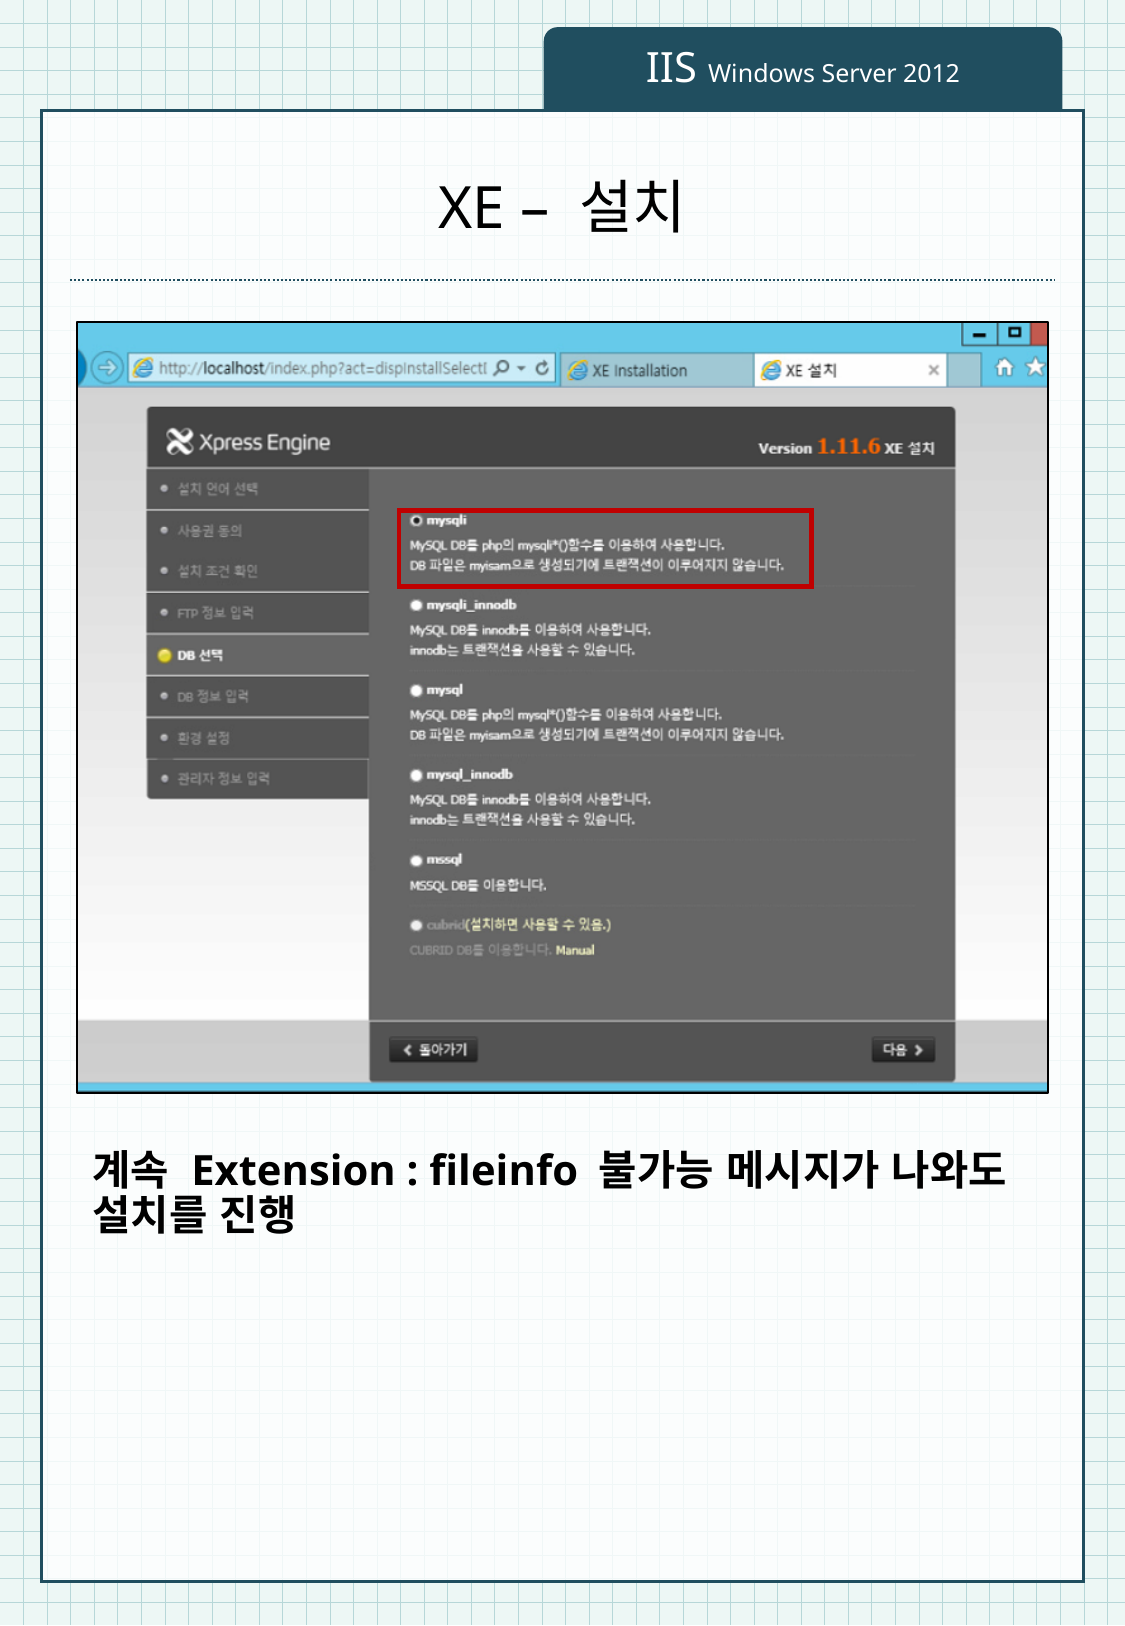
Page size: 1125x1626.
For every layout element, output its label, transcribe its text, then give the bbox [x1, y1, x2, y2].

text_box IIS Windows Server 2012 [560, 35, 1046, 103]
list 계속 Extension : fileinfo 불가능 메시지가 나와도 설치를 진행 [77, 1142, 1048, 1515]
text_box [41, 109, 1084, 1582]
text_box [542, 26, 1064, 112]
title XE – 설치 [77, 152, 1048, 267]
picture [77, 322, 1048, 1092]
